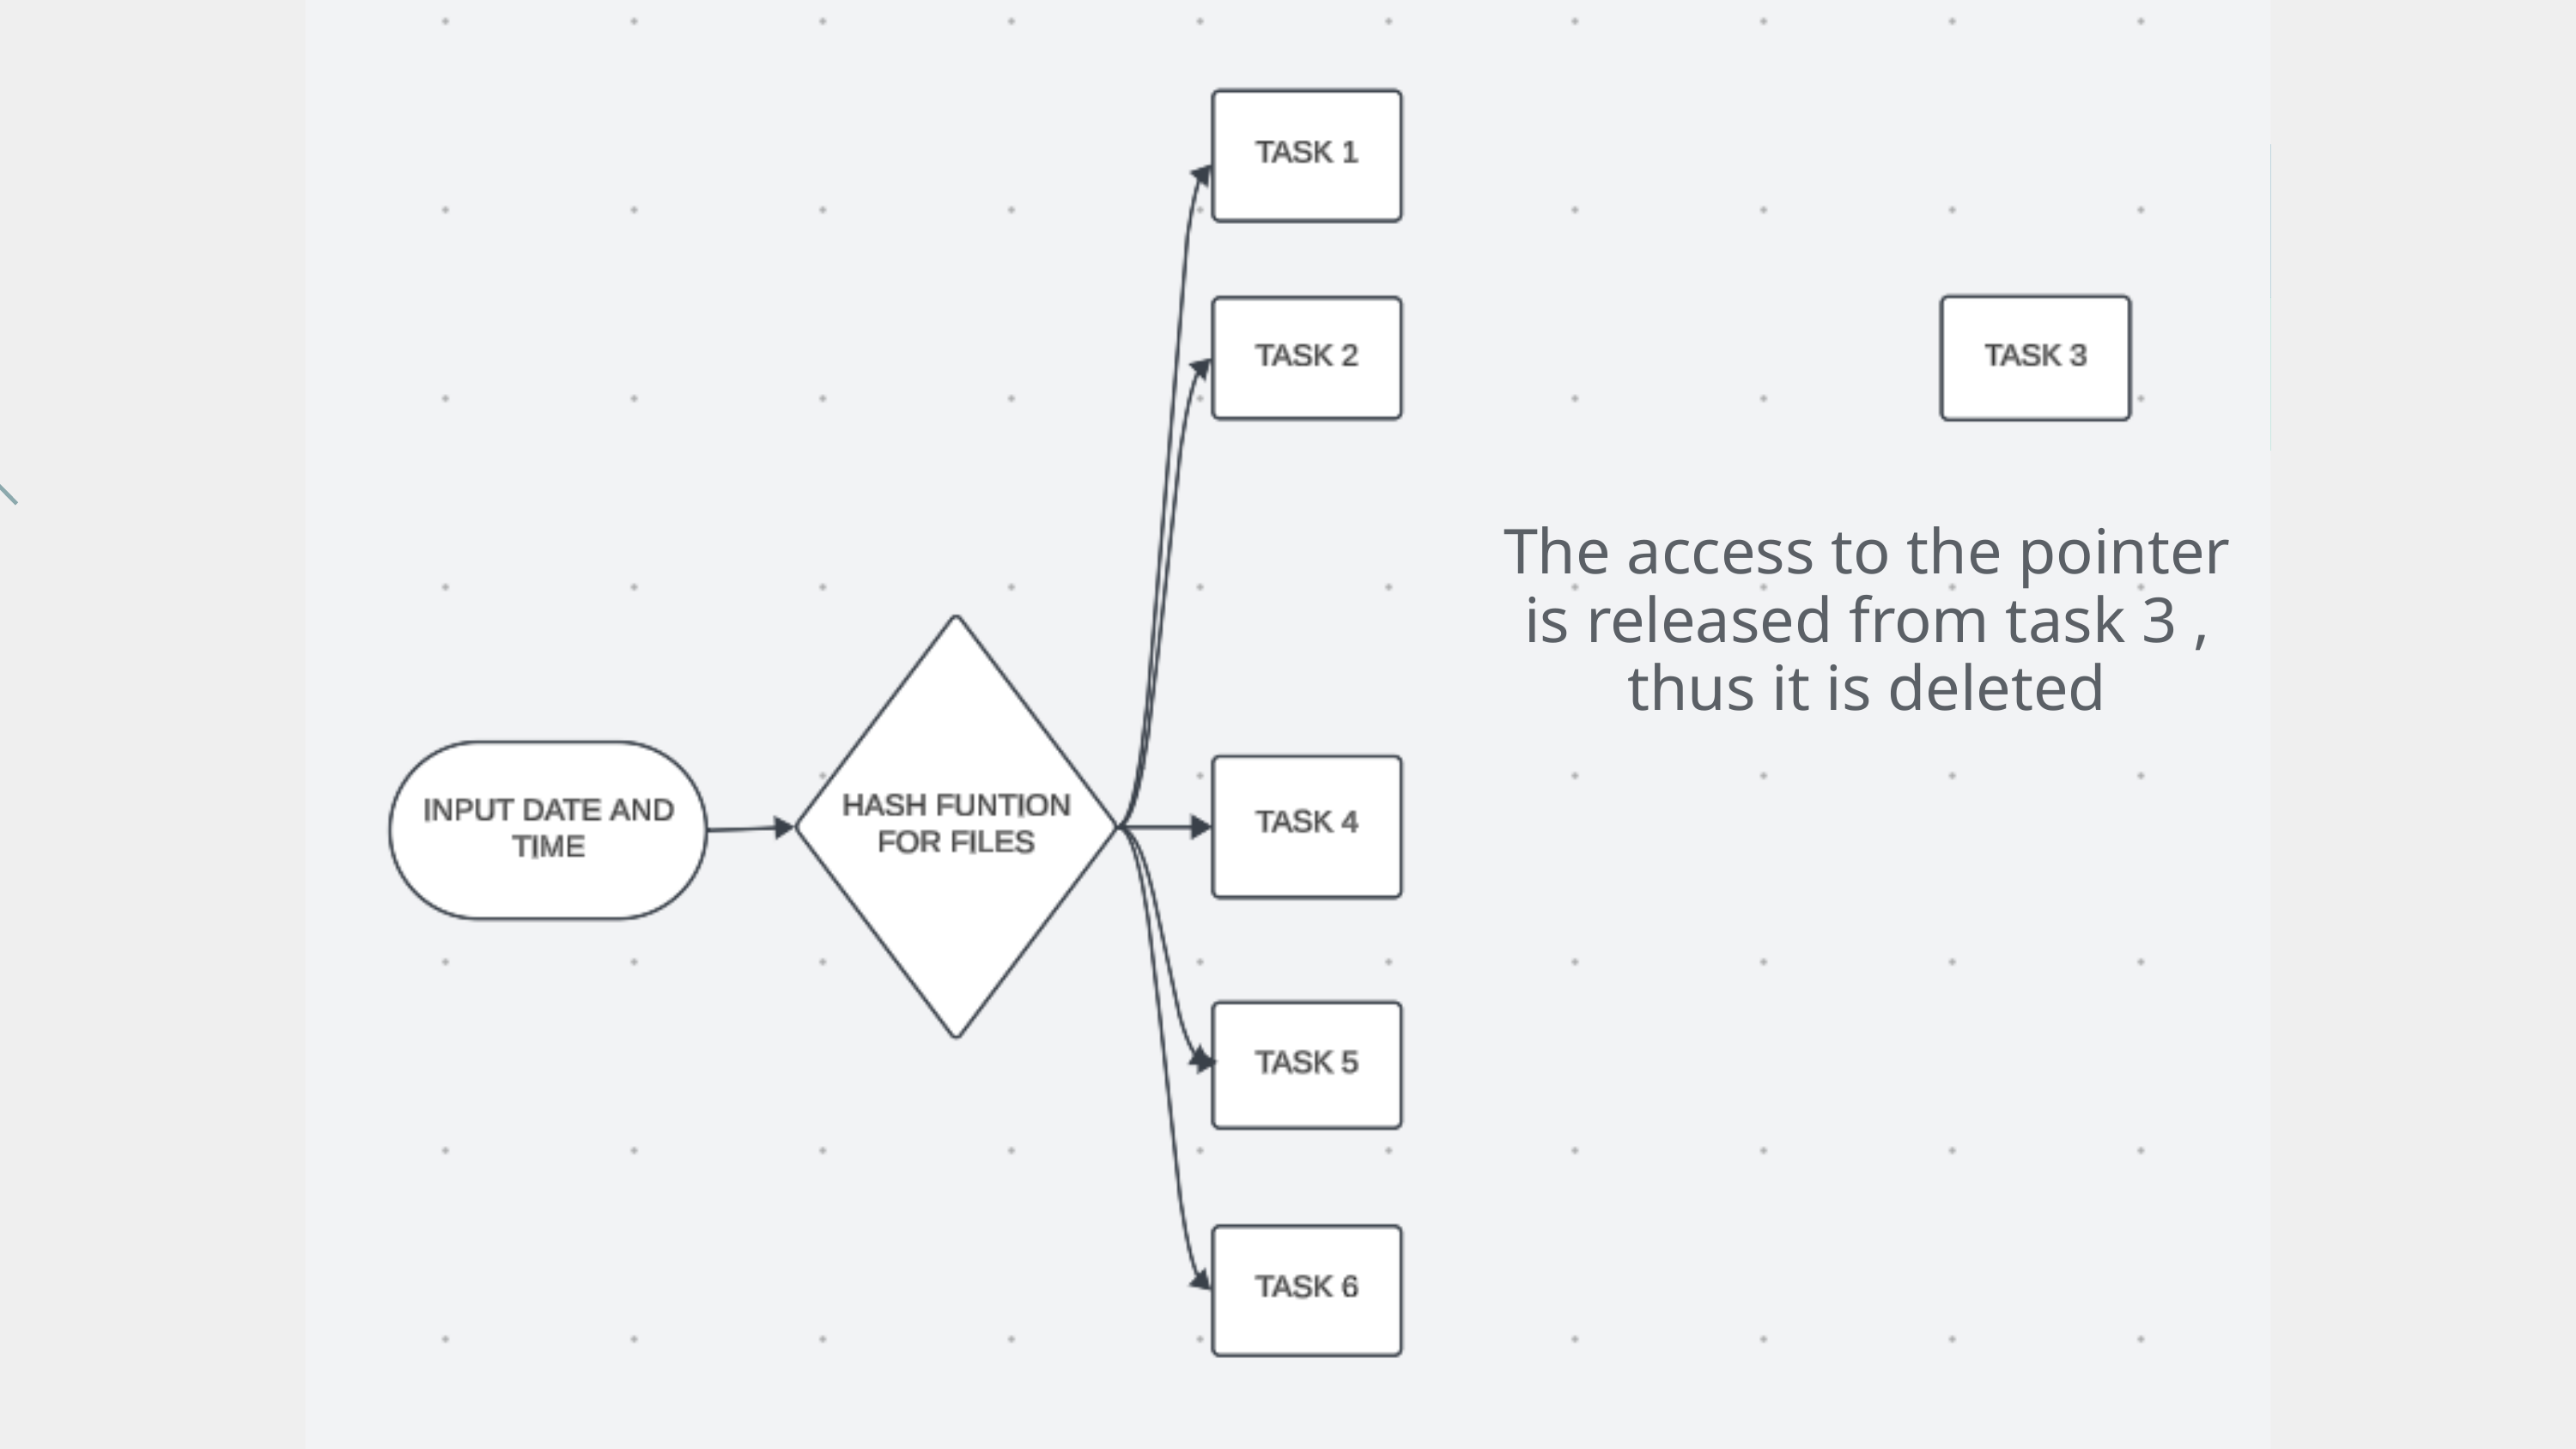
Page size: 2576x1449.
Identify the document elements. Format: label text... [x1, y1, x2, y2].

text_box The access to the pointer is released from task 3 , thus it is deleted [1485, 517, 2249, 724]
text_box [305, 0, 2271, 1449]
